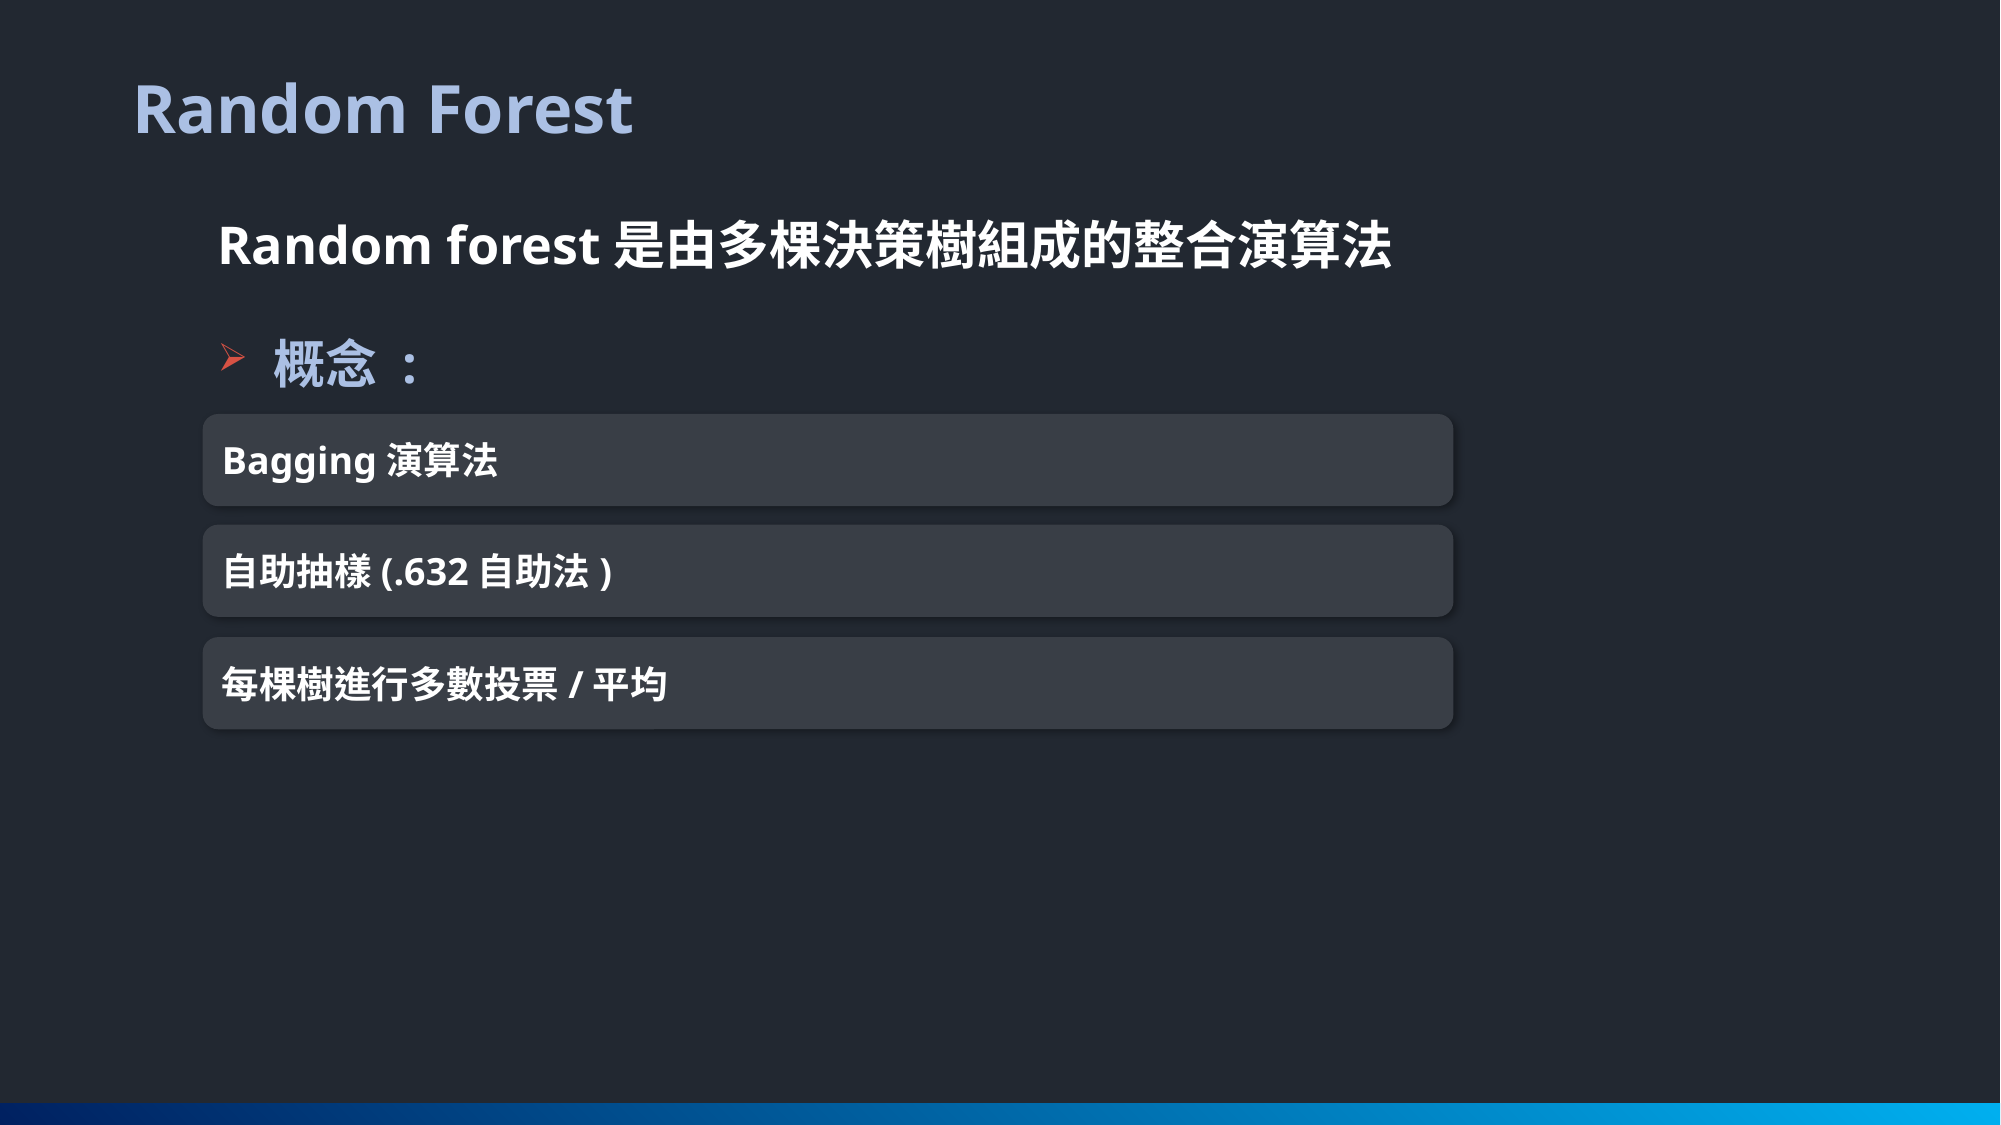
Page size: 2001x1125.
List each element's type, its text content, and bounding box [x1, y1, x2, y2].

text_box Random Forest [117, 59, 650, 154]
text_box 每棵樹進行多數投票/平均 [201, 636, 1455, 731]
text_box 自助抽樣(.632自助法) [201, 523, 1455, 618]
text_box Random forest是由多棵決策樹組成的整合演算法 [202, 204, 1691, 282]
text_box 概念 : [202, 323, 1365, 423]
text_box Bagging演算法 [201, 412, 1455, 508]
